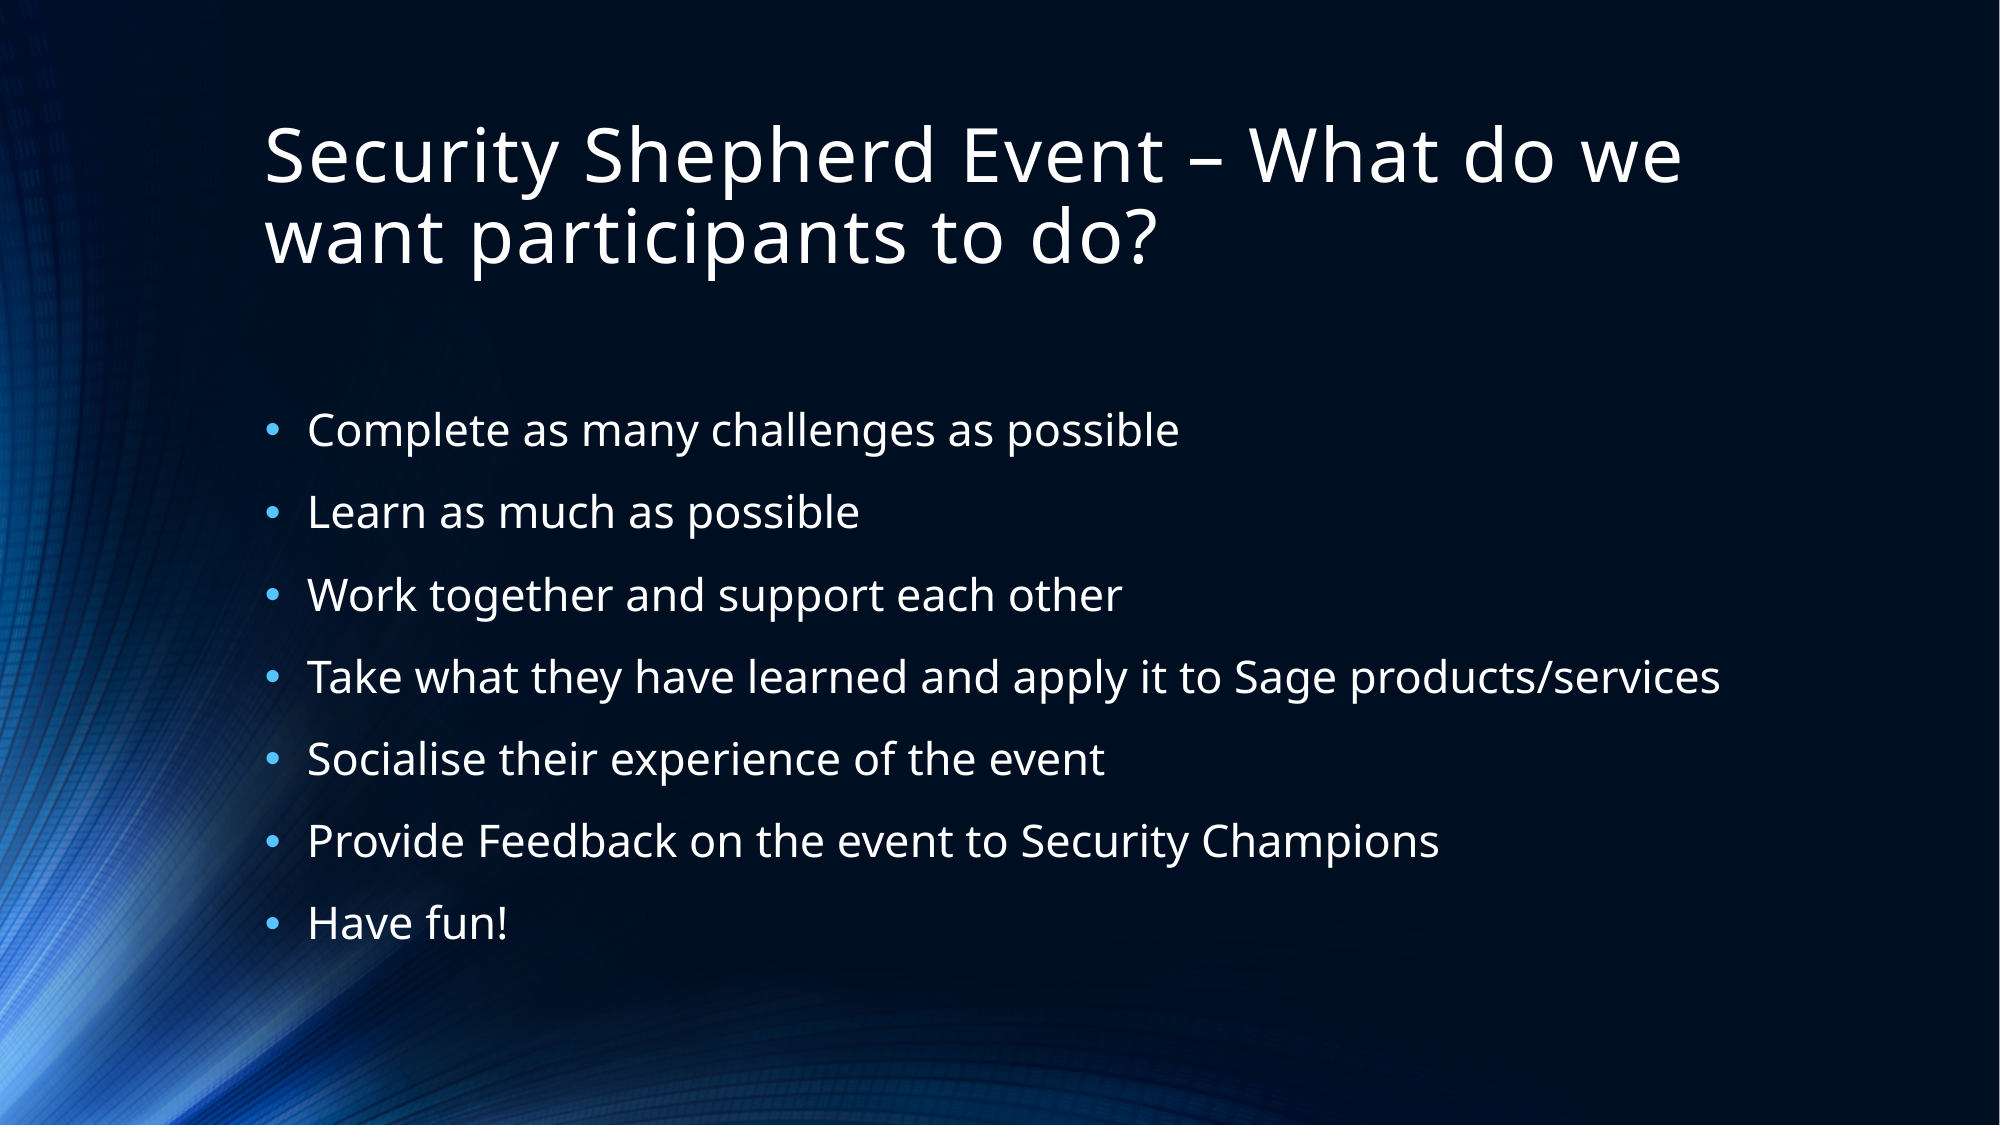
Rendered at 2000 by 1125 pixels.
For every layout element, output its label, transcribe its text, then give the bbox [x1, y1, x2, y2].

list Complete as many challenges as possible Learn as much as possible Work together and support each other Take what they have learned and apply it to Sage products/services Socialise their experience of the event Provide Feedback on the event to Security Champions Have fun! [249, 312, 1749, 988]
title Security Shepherd Event – What do we want participants to do? [249, 62, 1750, 288]
picture [0, 0, 2000, 1125]
